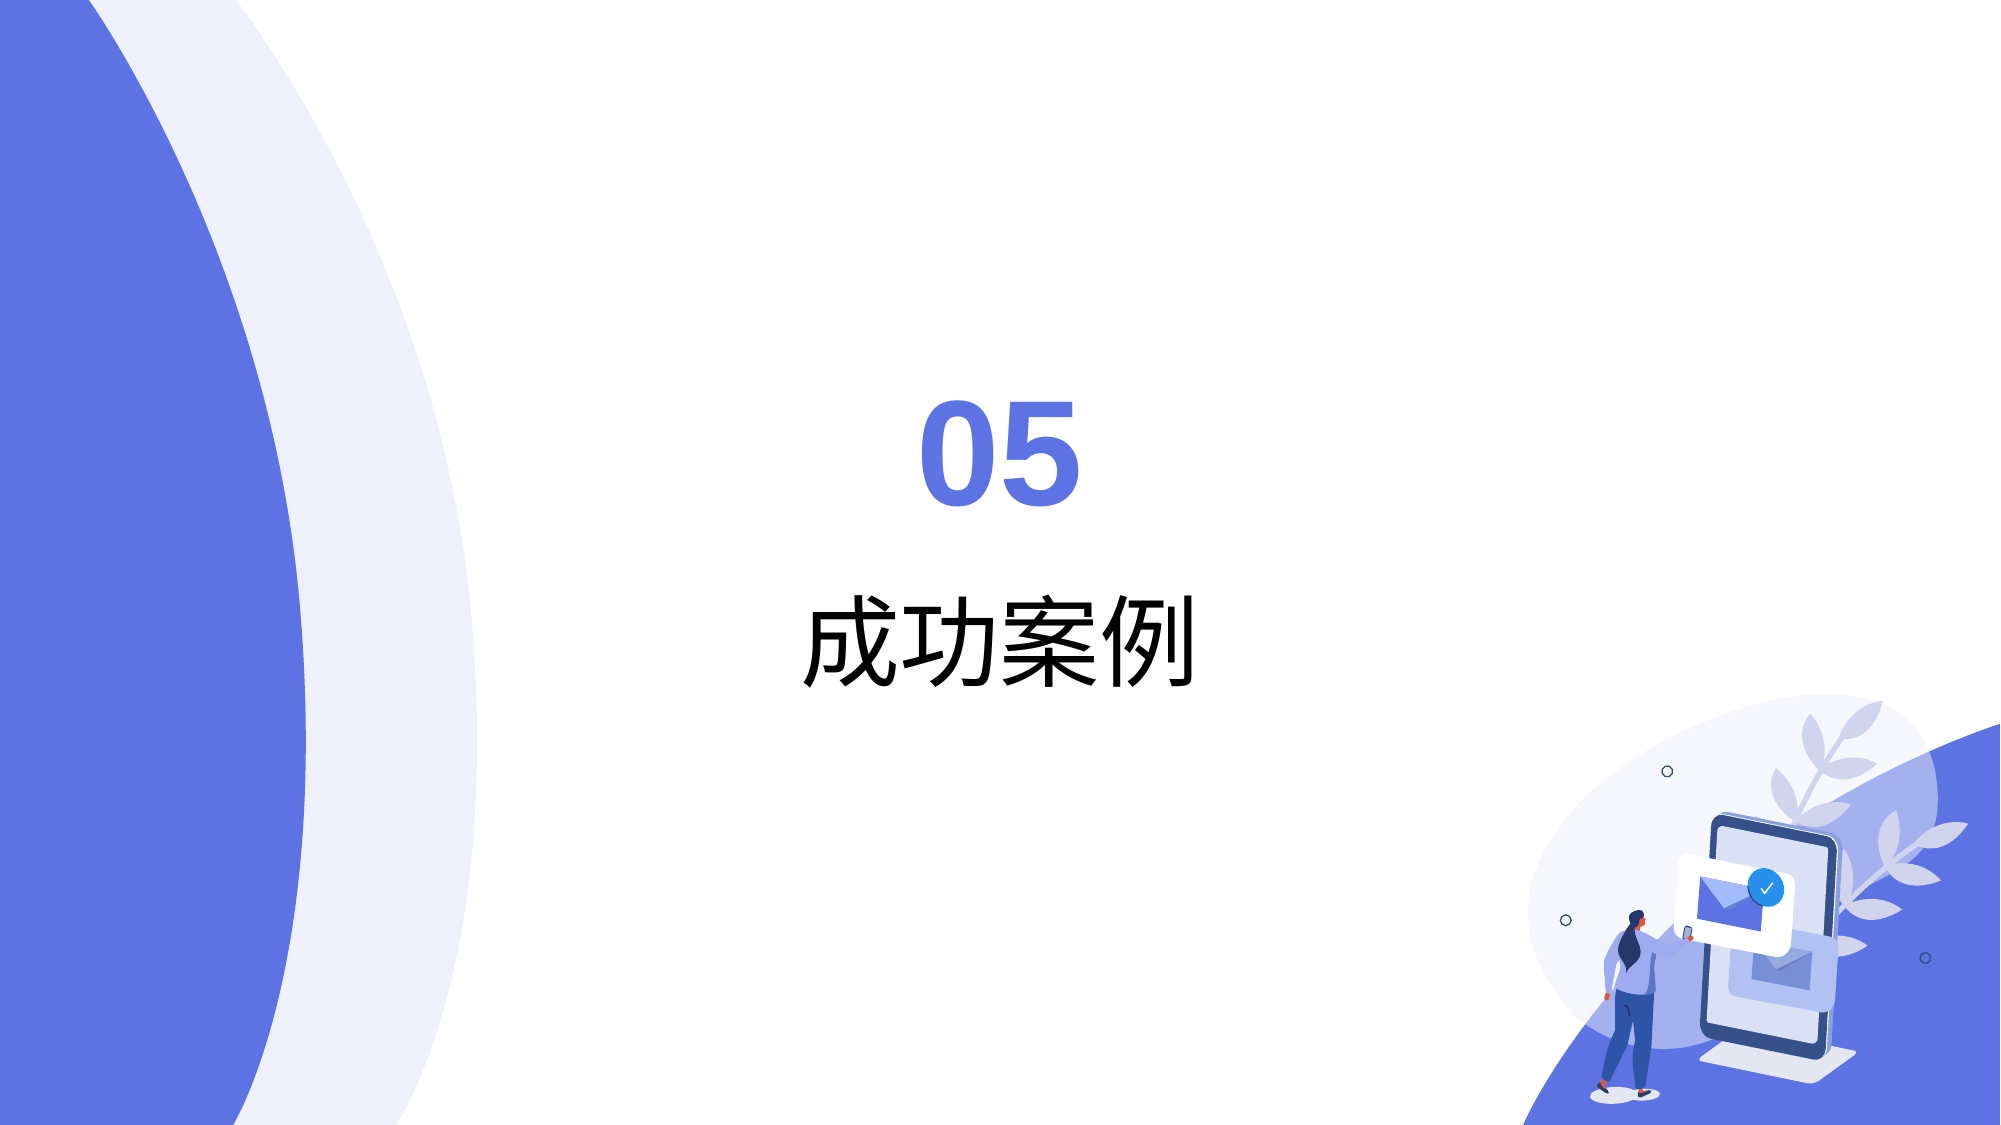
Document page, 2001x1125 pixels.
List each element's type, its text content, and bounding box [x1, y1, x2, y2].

list 05 [874, 312, 1126, 563]
title 成功案例 [312, 579, 1688, 830]
